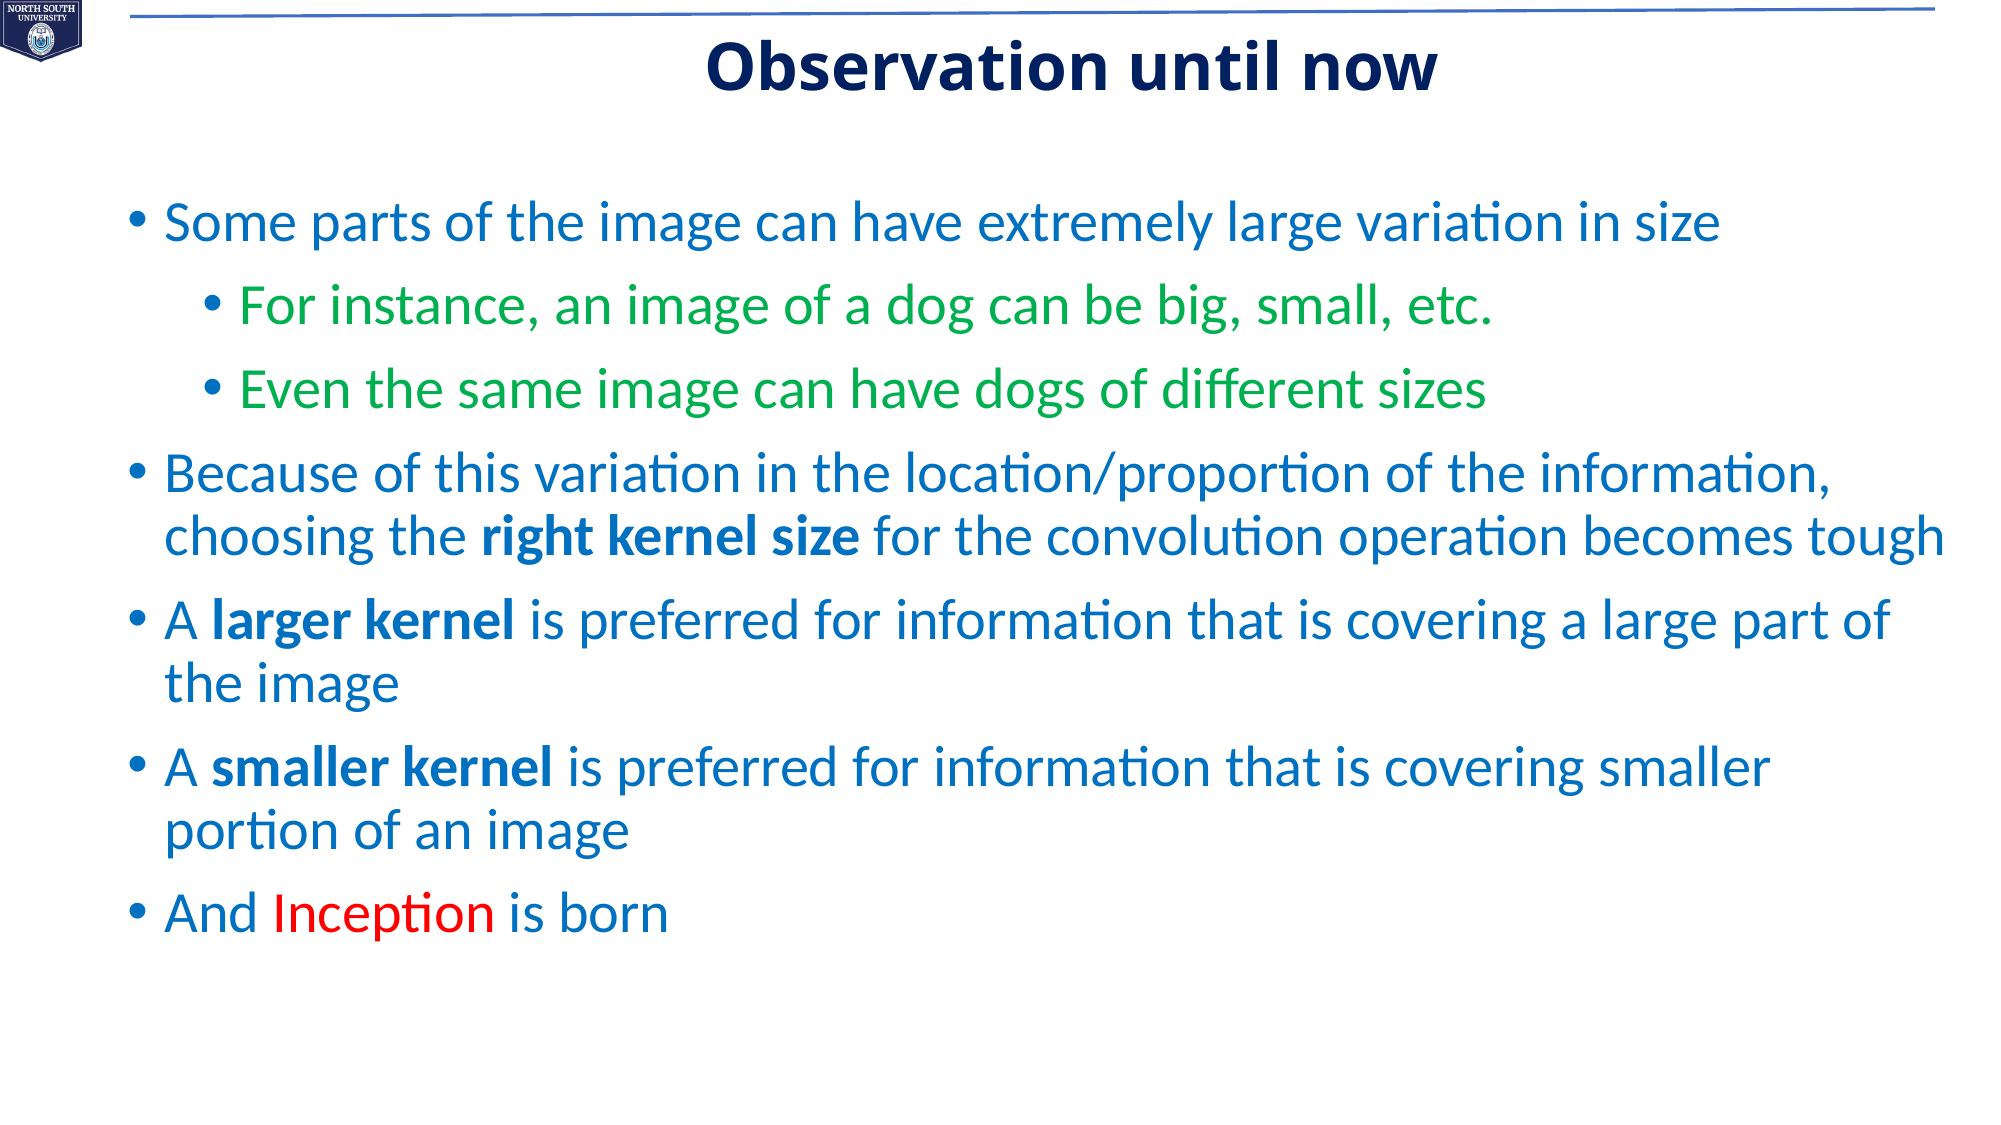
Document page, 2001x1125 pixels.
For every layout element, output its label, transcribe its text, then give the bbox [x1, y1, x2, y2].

text_box Some parts of the image can have extremely large variation in size For instance, an image of a dog can be big, small, etc. Even the same image can have dogs of different sizes Because of this variation in the location/proportion of the information, choosing the right kernel size for the convolution operation becomes tough A larger kernel is preferred for information that is covering a large part of the image A smaller kernel is preferred for information that is covering smaller portion of an image And Inception is born [112, 183, 1970, 1043]
picture [0, 0, 82, 65]
text_box Observation until now [209, 25, 1935, 112]
